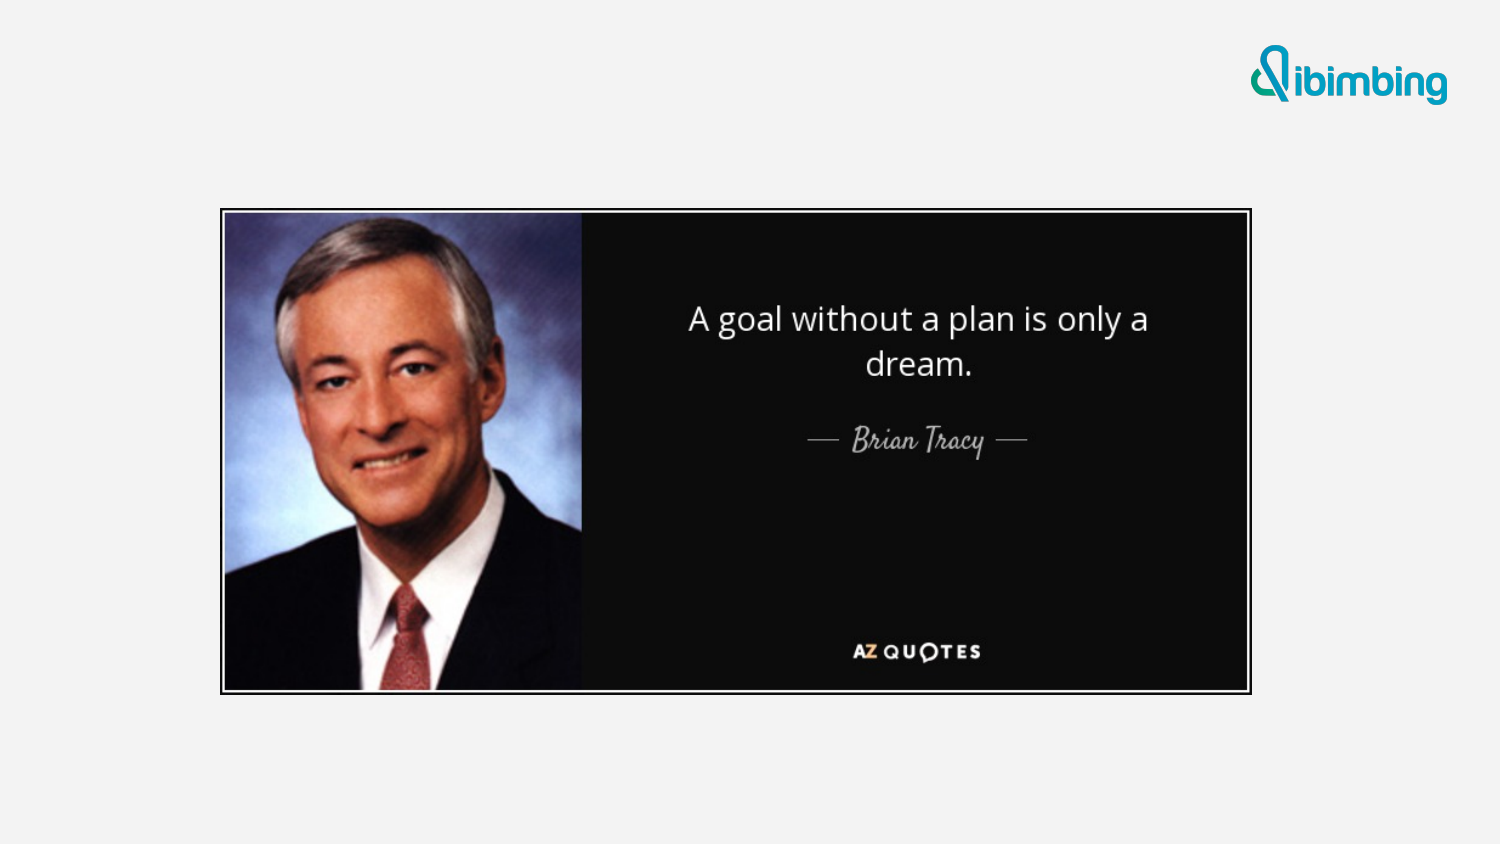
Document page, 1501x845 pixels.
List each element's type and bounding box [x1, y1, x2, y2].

picture [1251, 44, 1447, 105]
picture [219, 208, 1252, 695]
picture [1433, 78, 1441, 90]
